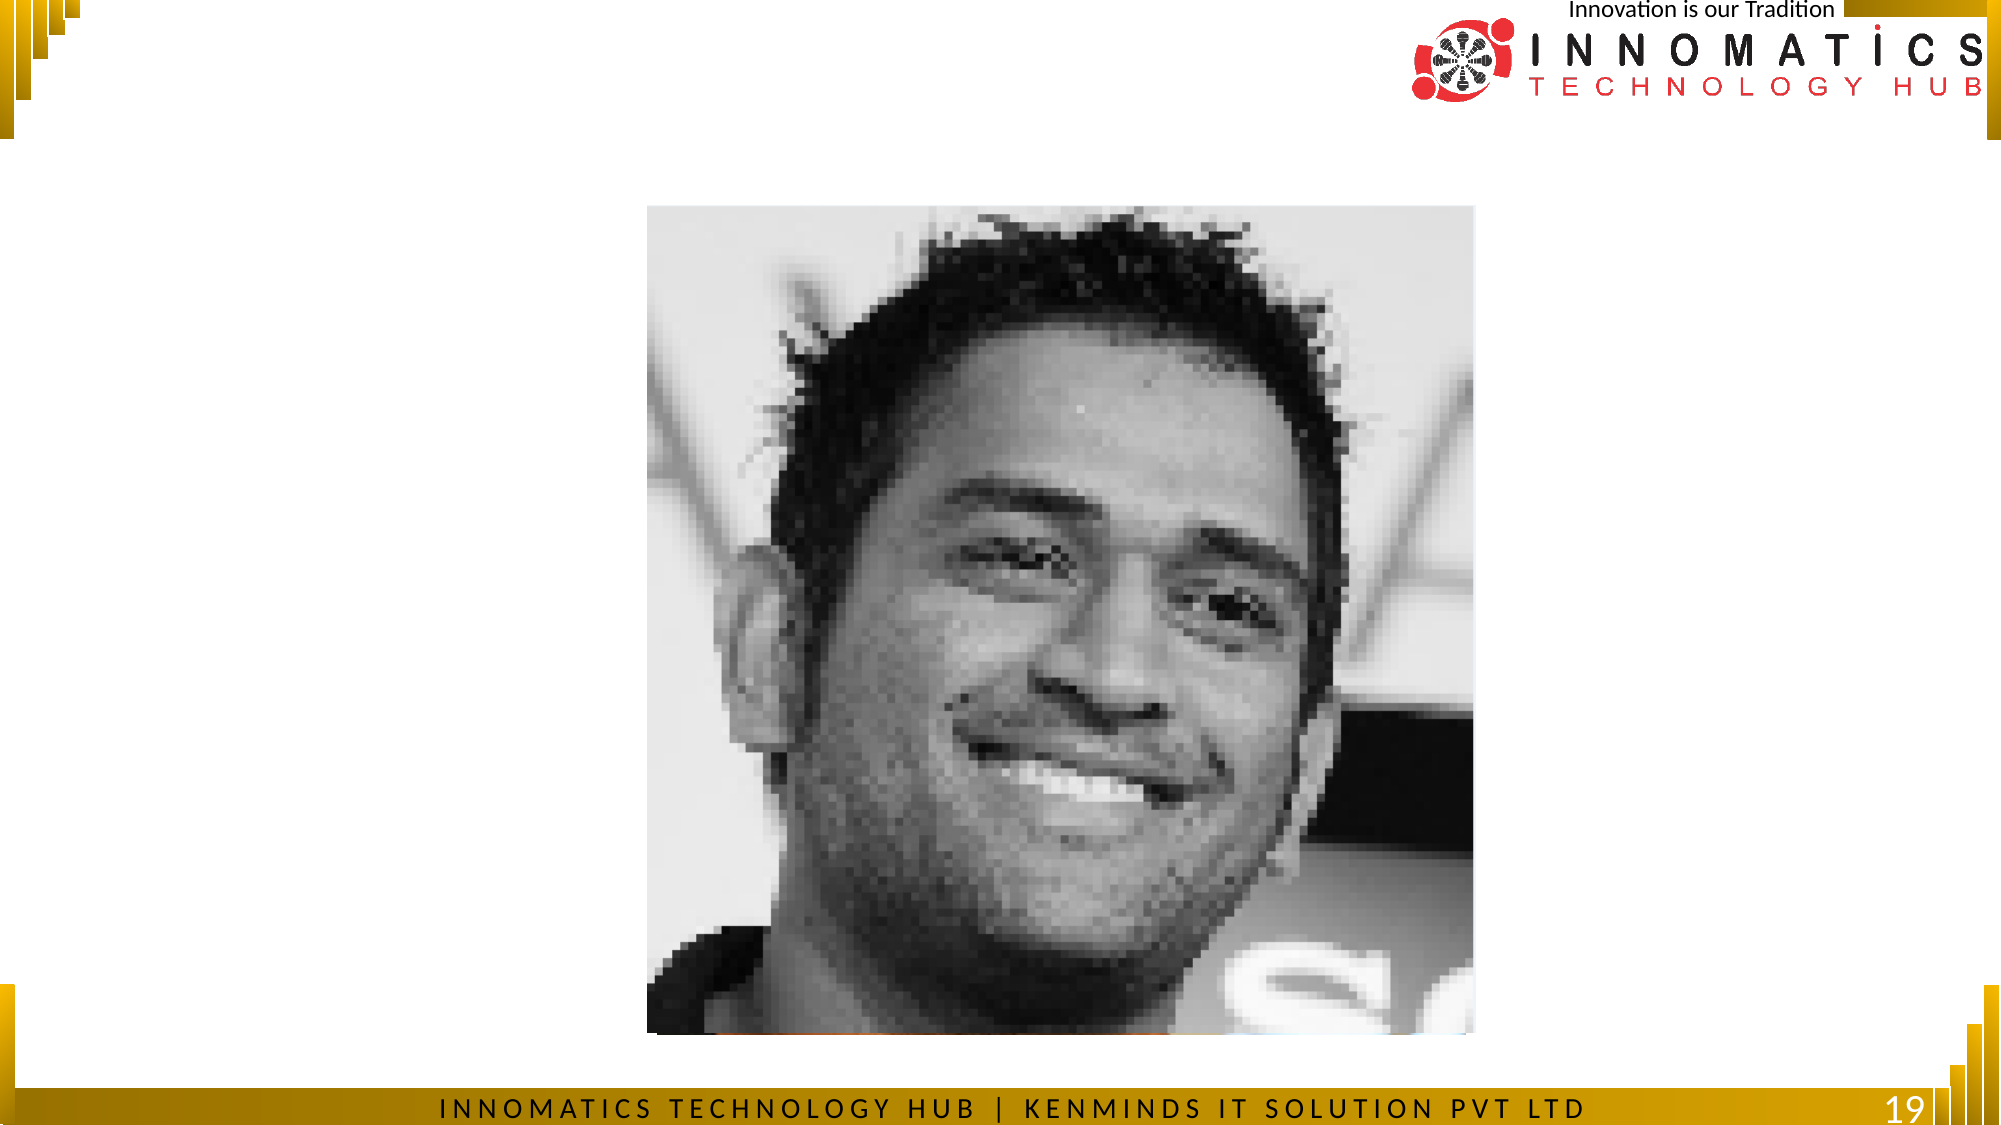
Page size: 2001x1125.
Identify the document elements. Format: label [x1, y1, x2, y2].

picture [647, 205, 1476, 1035]
picture [1412, 18, 1982, 102]
